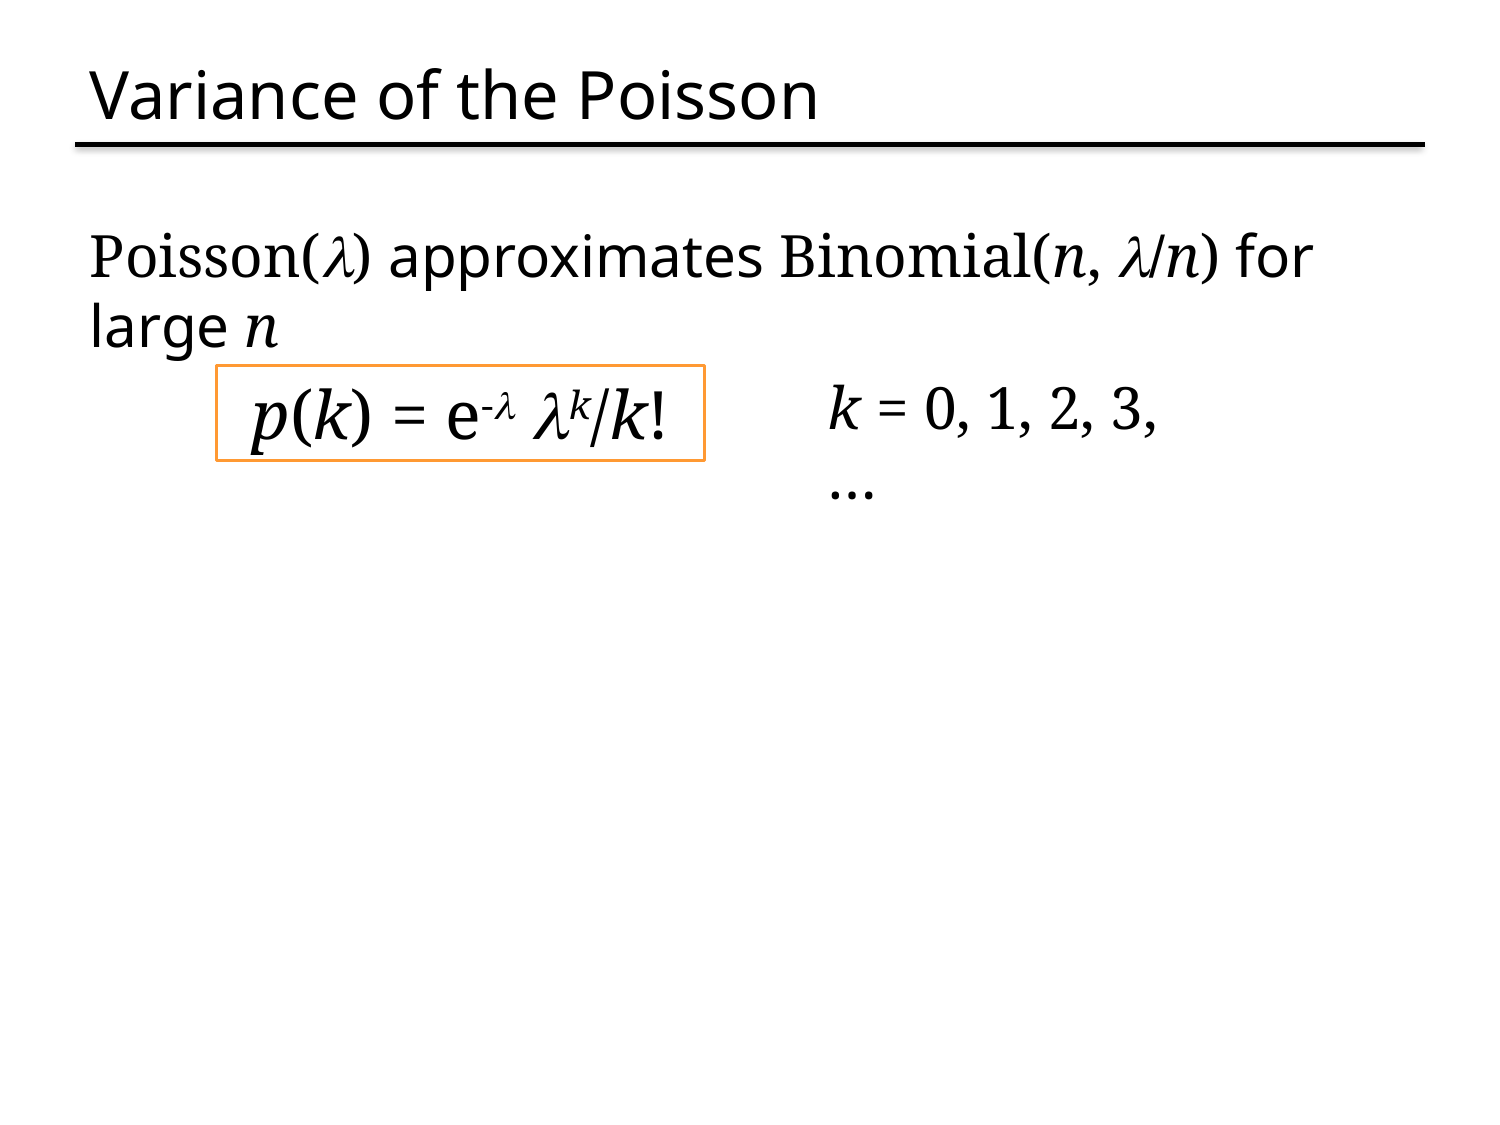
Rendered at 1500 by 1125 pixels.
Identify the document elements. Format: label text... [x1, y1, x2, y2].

text_box Poisson(l) approximates Binomial(n, l/n) for large n [74, 212, 1425, 367]
text_box k = 0, 1, 2, 3, … [813, 363, 1234, 519]
text_box p(k) = e-l lk/k! [216, 365, 705, 461]
title Variance of the Poisson [75, 45, 1425, 145]
